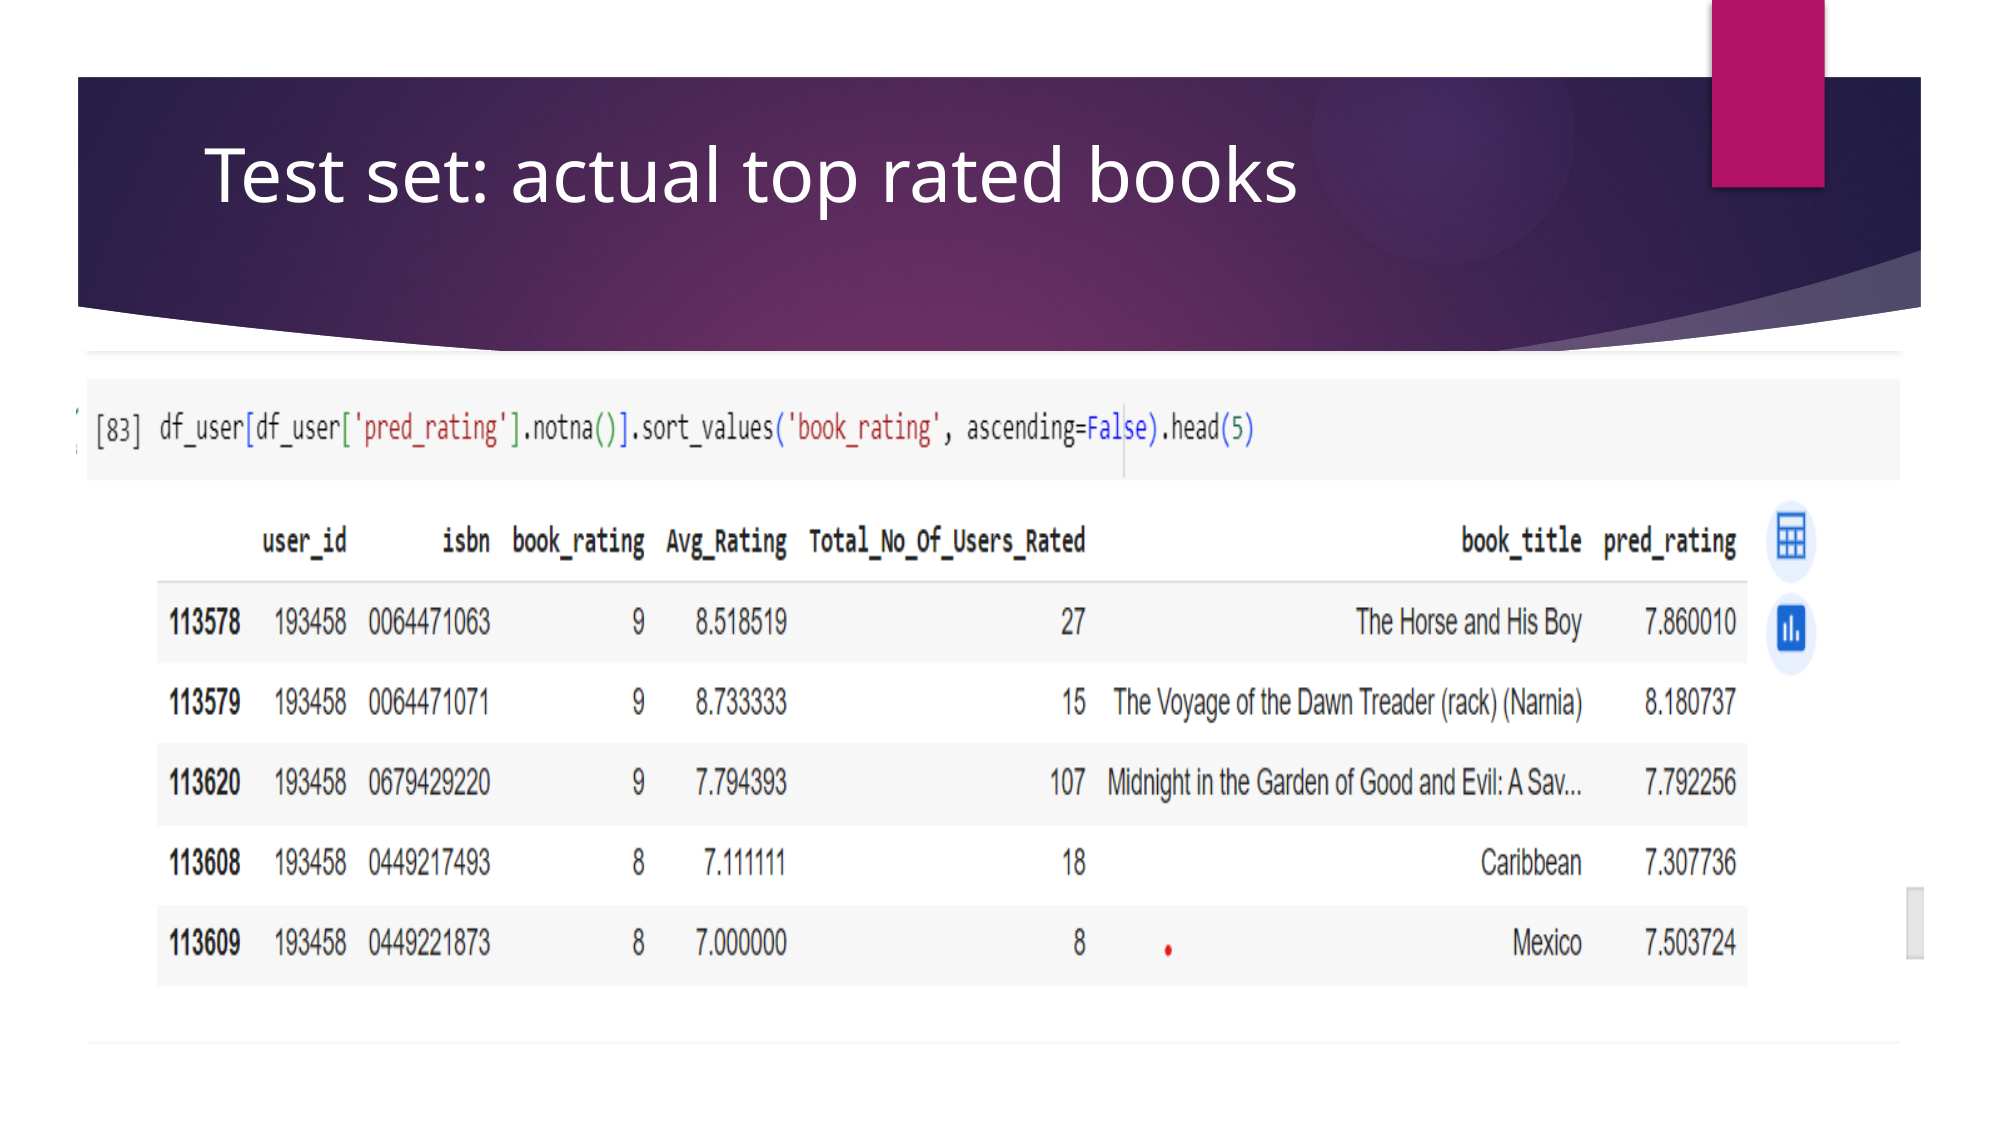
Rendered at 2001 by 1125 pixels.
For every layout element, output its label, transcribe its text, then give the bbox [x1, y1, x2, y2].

title Test set: actual top rated books [189, 159, 1627, 276]
picture [76, 351, 1924, 1045]
